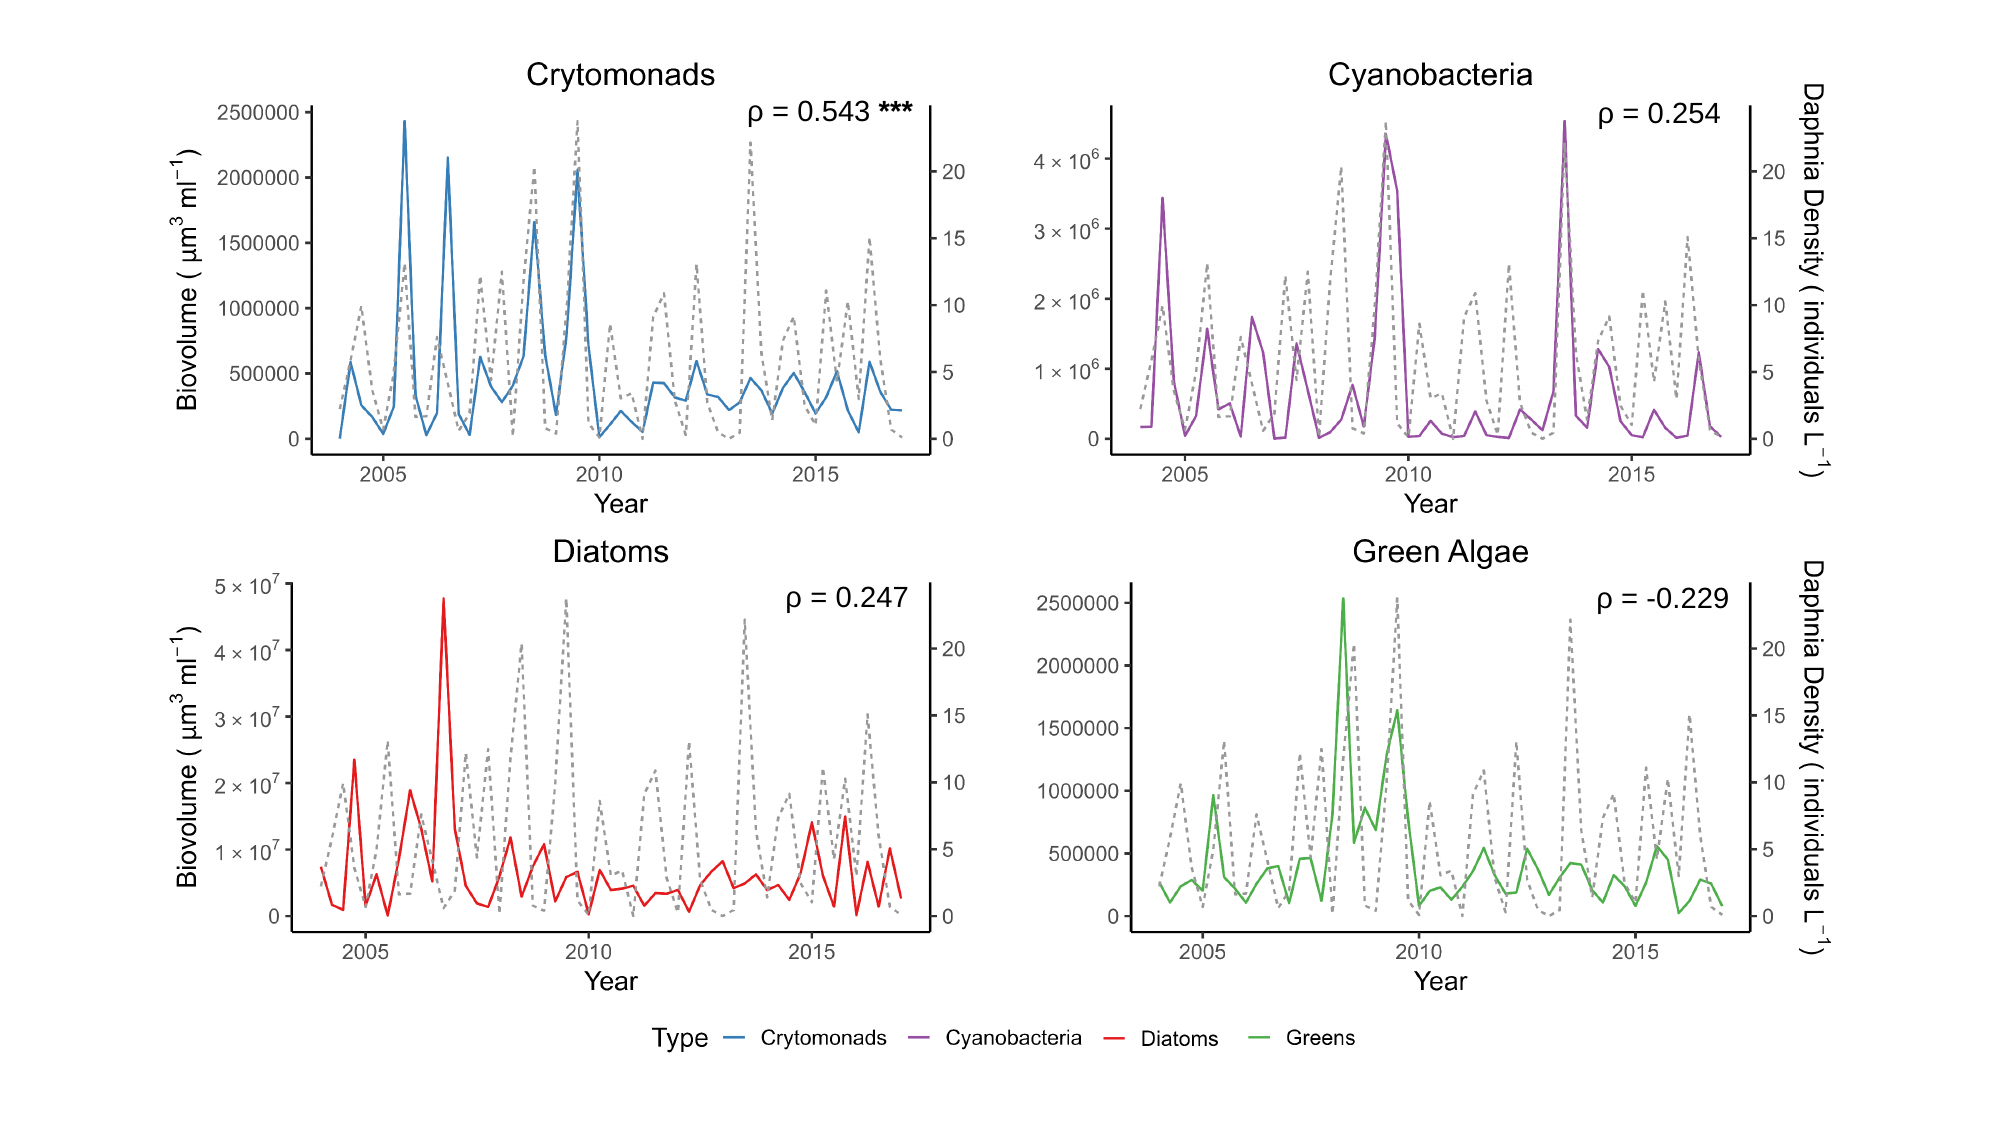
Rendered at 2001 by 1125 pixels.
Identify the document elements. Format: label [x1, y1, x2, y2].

picture [155, 48, 1845, 1008]
text_box [635, 1008, 1364, 1074]
